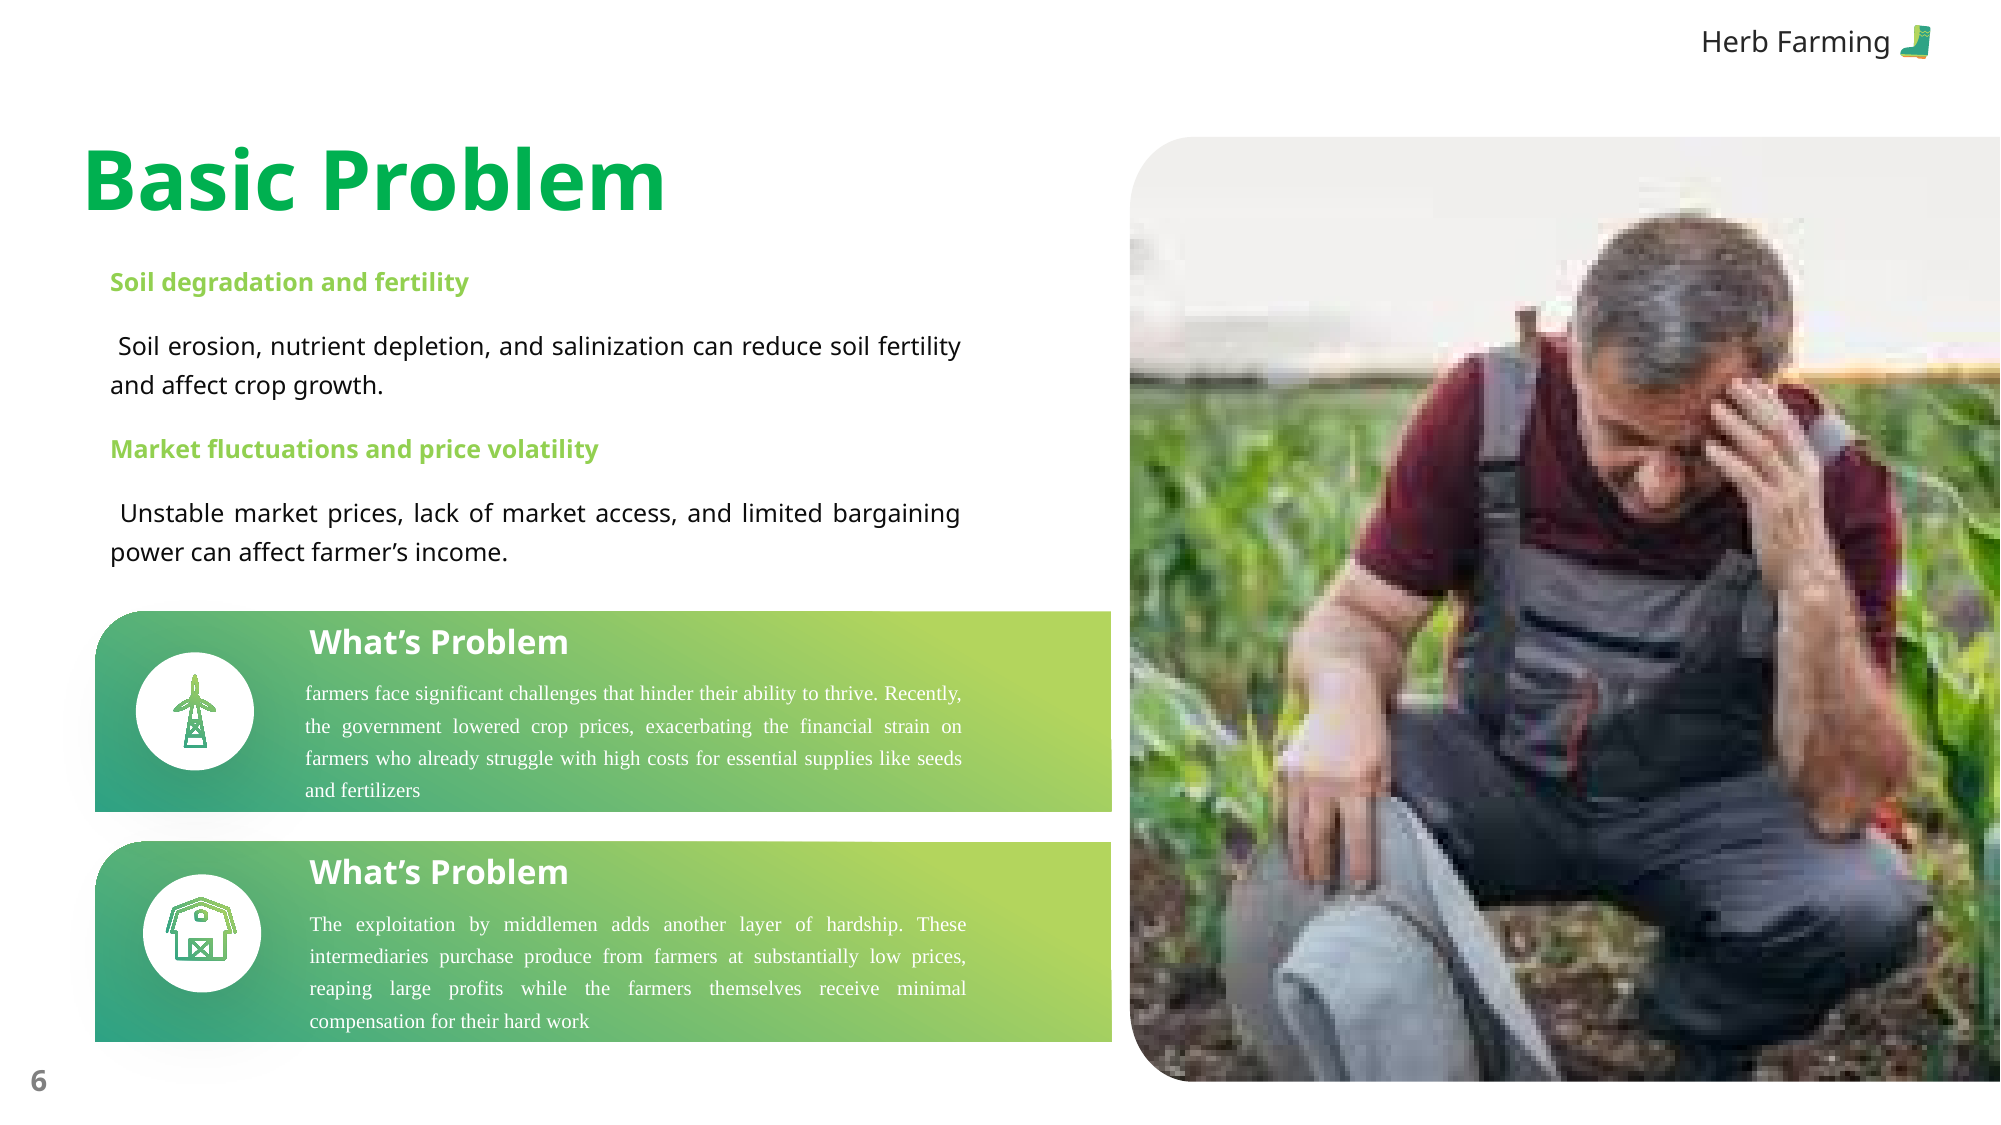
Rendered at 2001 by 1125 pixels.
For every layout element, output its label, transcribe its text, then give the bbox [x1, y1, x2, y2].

text_box [141, 873, 263, 994]
text_box [94, 610, 1113, 813]
text_box Basic Problem [66, 119, 785, 235]
text_box The exploitation by middlemen adds another layer of hardship. These intermediaries purchase produce from farmers at substantially low prices, reaping large profits while the farmers themselves receive minimal compensation for their hard work [294, 895, 982, 1040]
text_box What’s Problem [294, 609, 762, 664]
text_box Soil degradation and fertility Soil erosion, nutrient depletion, and salinization can reduce soil fertility and affect crop growth. Market fluctuations and price volatility Unstable market prices, lack of market access, and limited bargaining power can affect farmer’s income. [95, 250, 978, 574]
text_box [134, 651, 256, 772]
text_box What’s Problem [294, 840, 762, 895]
text_box farmers face significant challenges that hinder their ability to thrive. Recently, the government lowered crop prices, exacerbating the financial strain on farmers who already struggle with high costs for essential supplies like seeds and fertilizers [290, 664, 978, 810]
picture [1129, 136, 2000, 1082]
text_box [165, 897, 237, 961]
text_box [94, 840, 1113, 1043]
text_box [173, 674, 216, 748]
